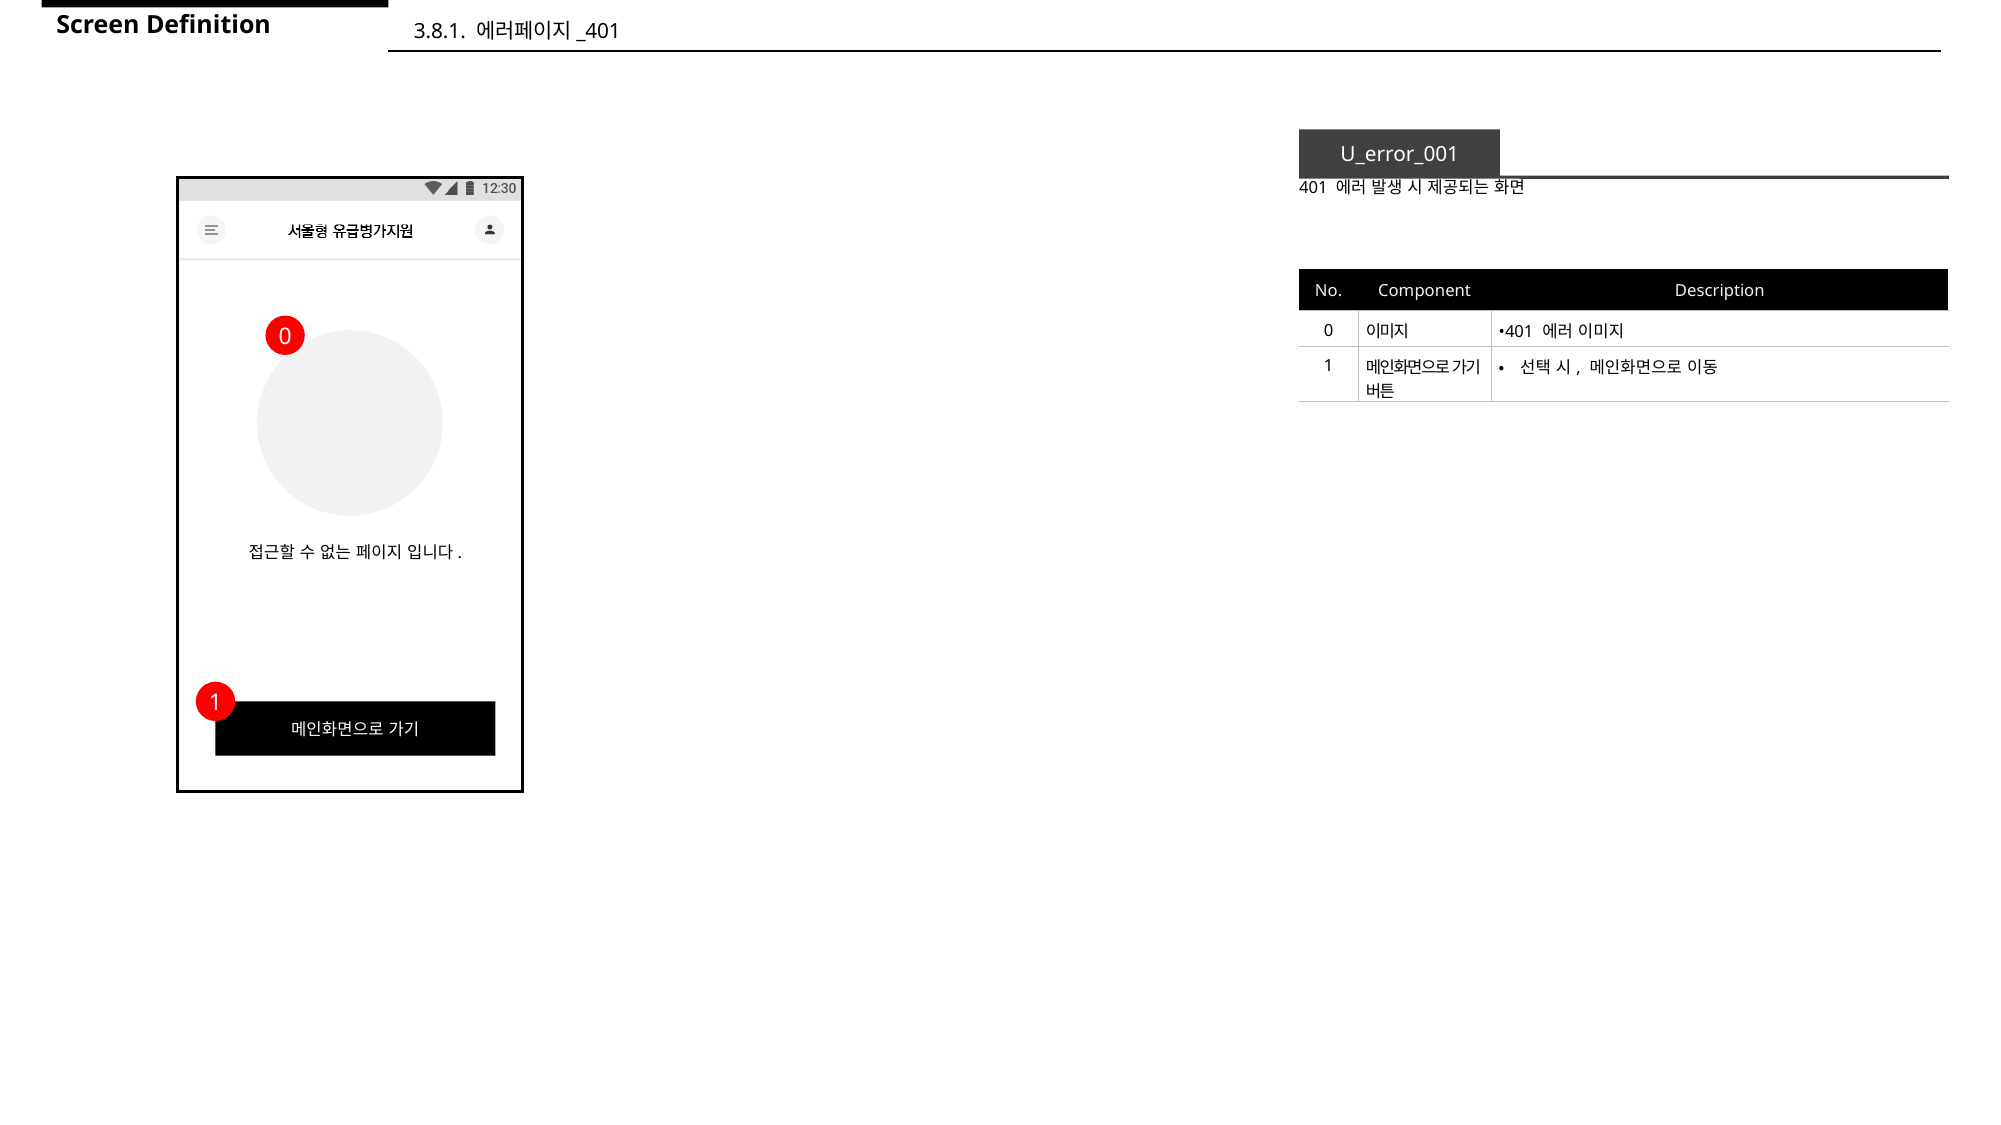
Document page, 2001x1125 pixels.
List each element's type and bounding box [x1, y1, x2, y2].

table_cell [1359, 347, 1491, 401]
table_header [1492, 269, 1948, 310]
table_header [1359, 269, 1490, 310]
table_cell [1299, 347, 1358, 401]
table_cell [1492, 311, 1949, 346]
list [399, 12, 1444, 53]
table_cell [1299, 311, 1358, 346]
table_cell [1359, 311, 1491, 346]
table_header [1299, 269, 1357, 310]
list [41, 4, 389, 53]
text_box [176, 176, 524, 792]
text_box [1298, 128, 1949, 216]
picture [177, 177, 523, 261]
table_cell [1492, 347, 1949, 401]
